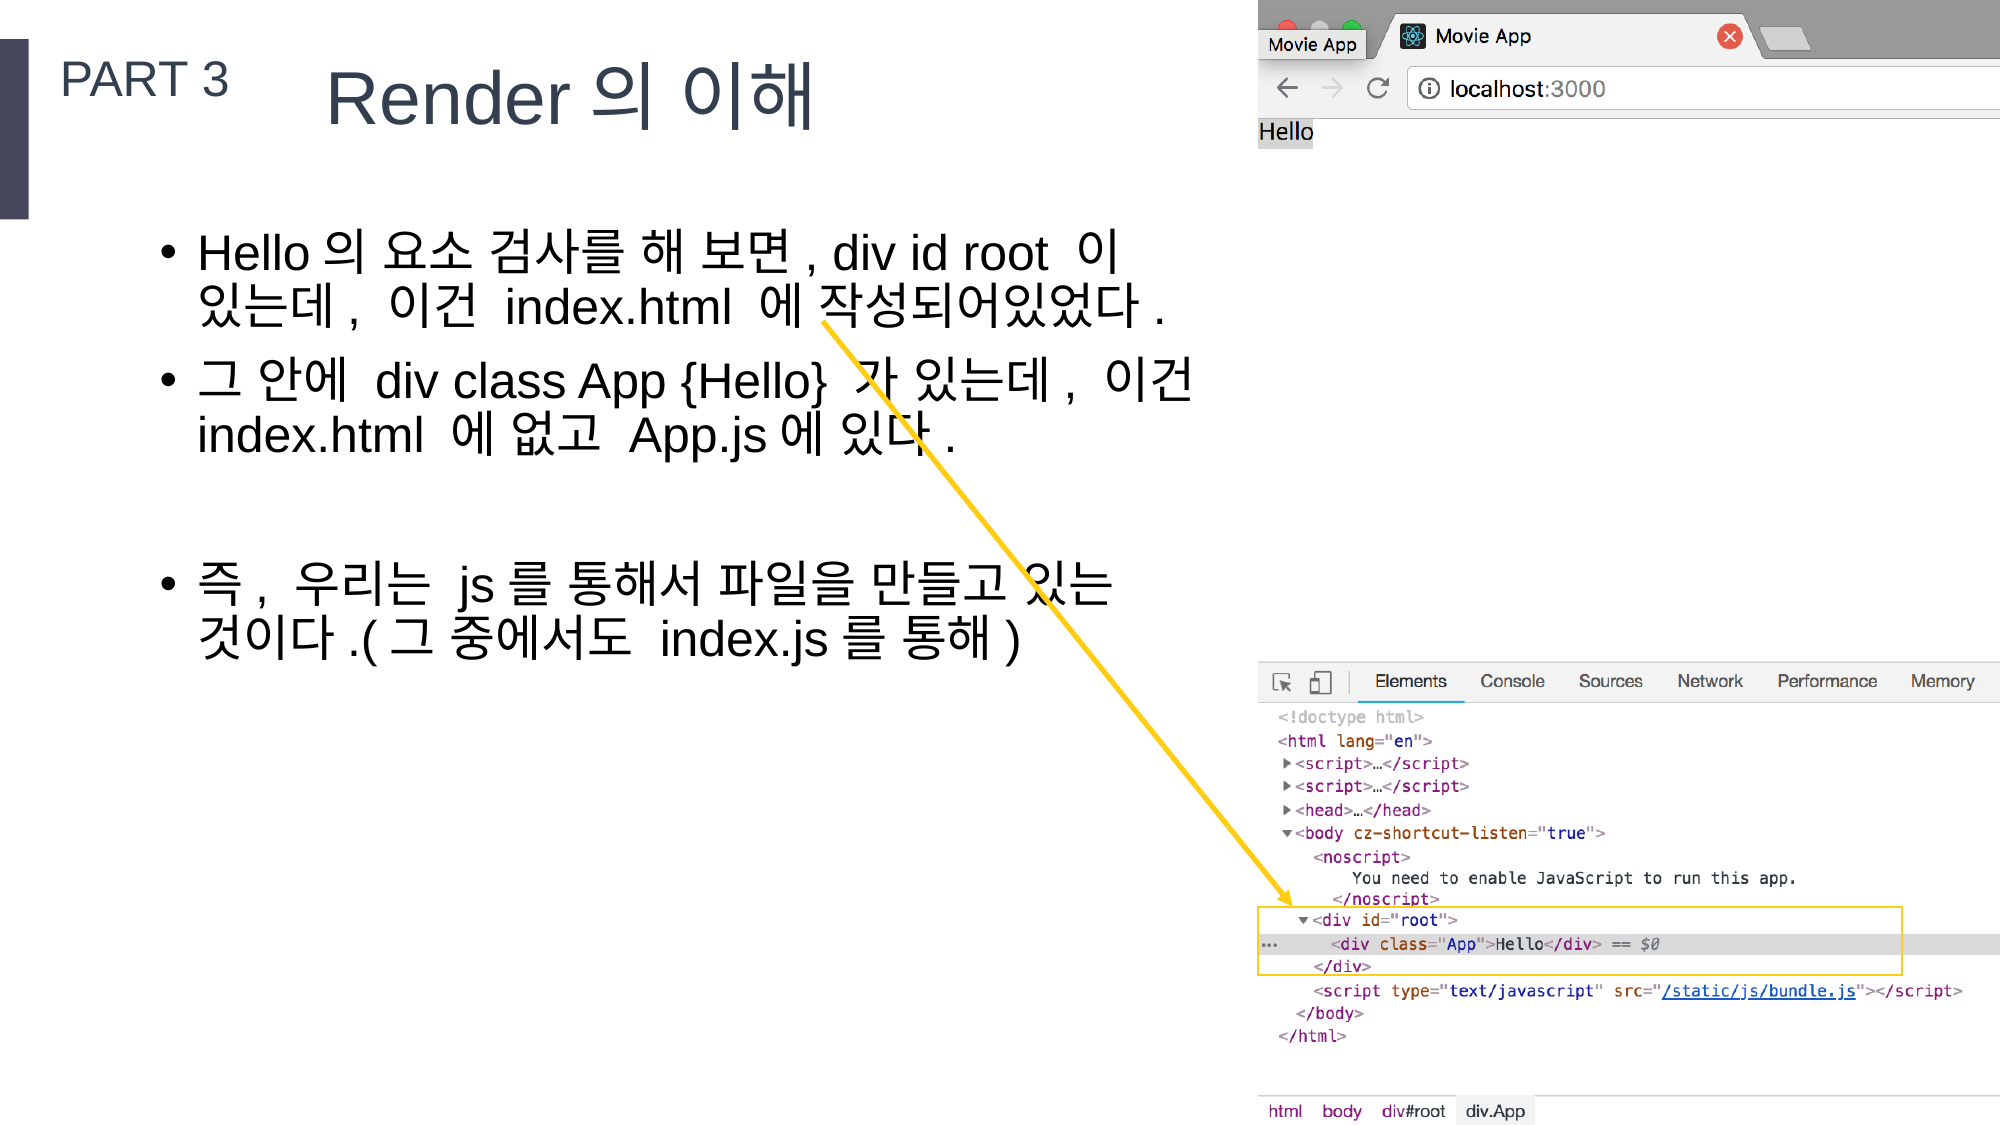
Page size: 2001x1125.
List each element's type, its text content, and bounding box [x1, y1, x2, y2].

text_box [0, 38, 30, 220]
text_box Hello의 요소 검사를 해 보면, div id root 이 있는데, 이건 index.html 에 작성되어있었다. 그 안에 div class App {Hello} 가 있는데, 이건 index.html 에 없고 App.js에 있다. 즉, 우리는 js를 통해서 파일을 만들고 있는 것이다.(그 중에서도 index.js를 통해) [144, 219, 1225, 1033]
picture [1257, 0, 2000, 1125]
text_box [822, 321, 1293, 907]
text_box PART 3 [45, 39, 245, 114]
text_box Render의 이해 [310, 41, 833, 147]
